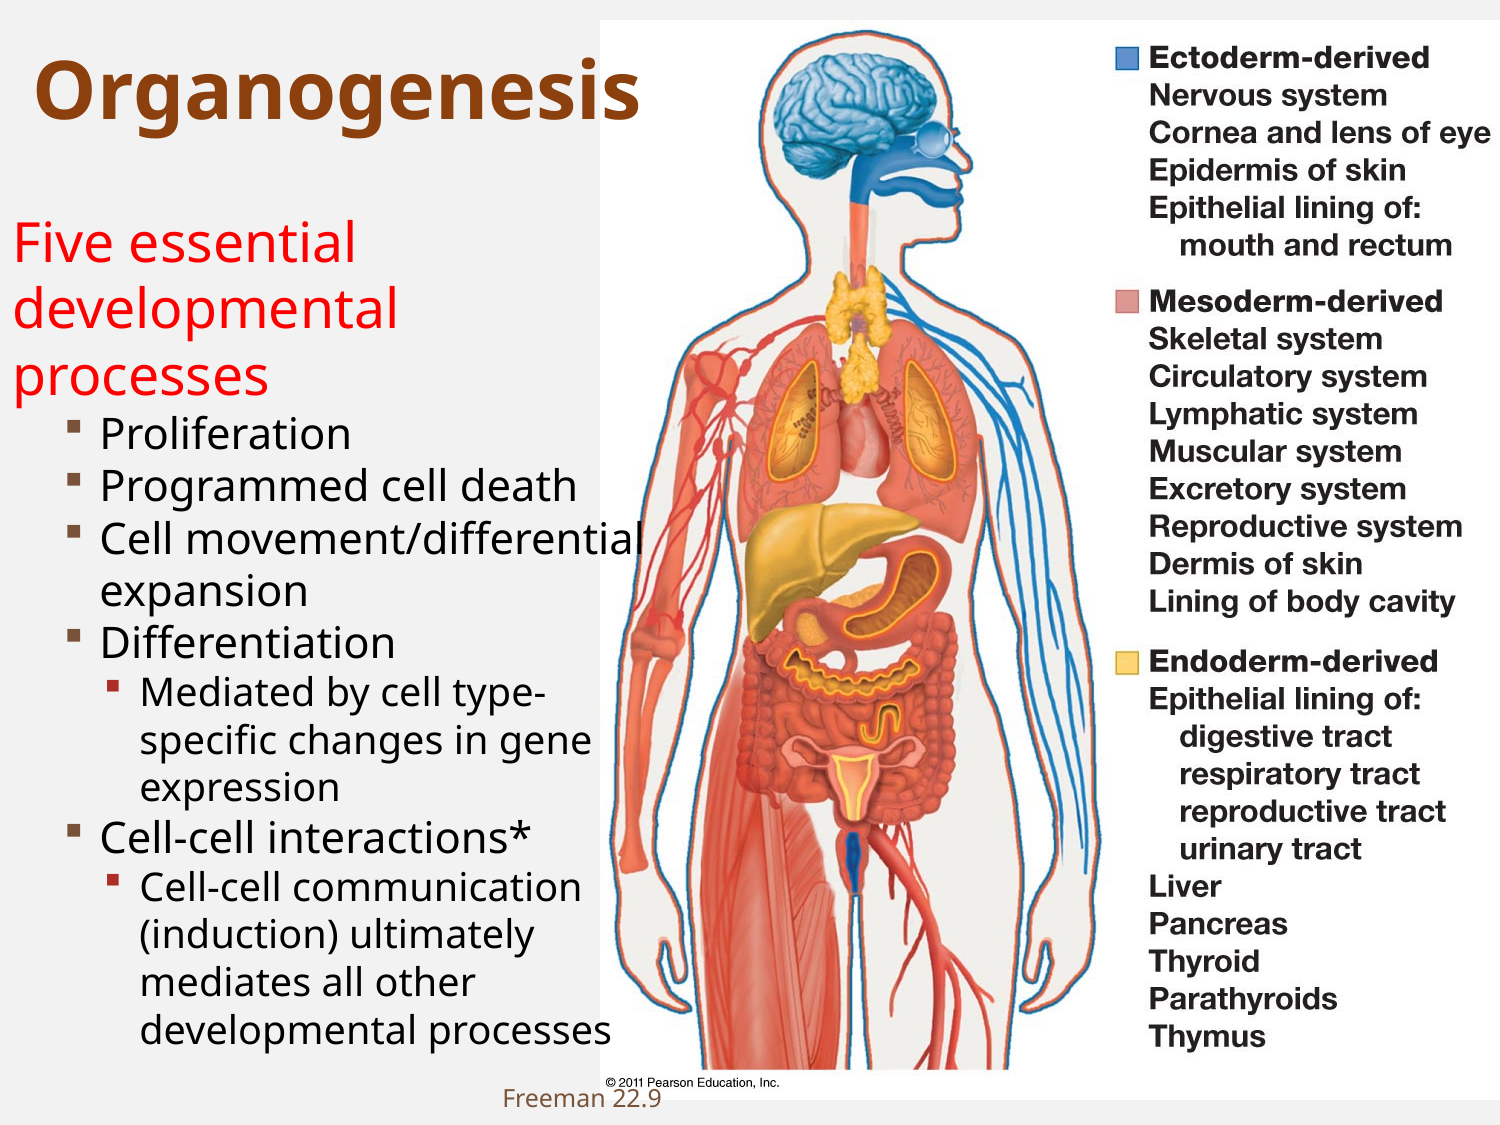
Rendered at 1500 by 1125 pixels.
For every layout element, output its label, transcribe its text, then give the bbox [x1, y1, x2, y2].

picture [599, 20, 1500, 1101]
text_box Freeman 22.9 [487, 1074, 813, 1125]
title Organogenesis [0, 13, 675, 144]
list Five essential developmental processes Proliferation Programmed cell death Cell movement/differential expansion Differentiation Mediated by cell type-specific changes in gene expression Cell-cell interactions* Cell-cell communication (induction) ultimately mediates all other developmental processes [5, 200, 590, 1075]
